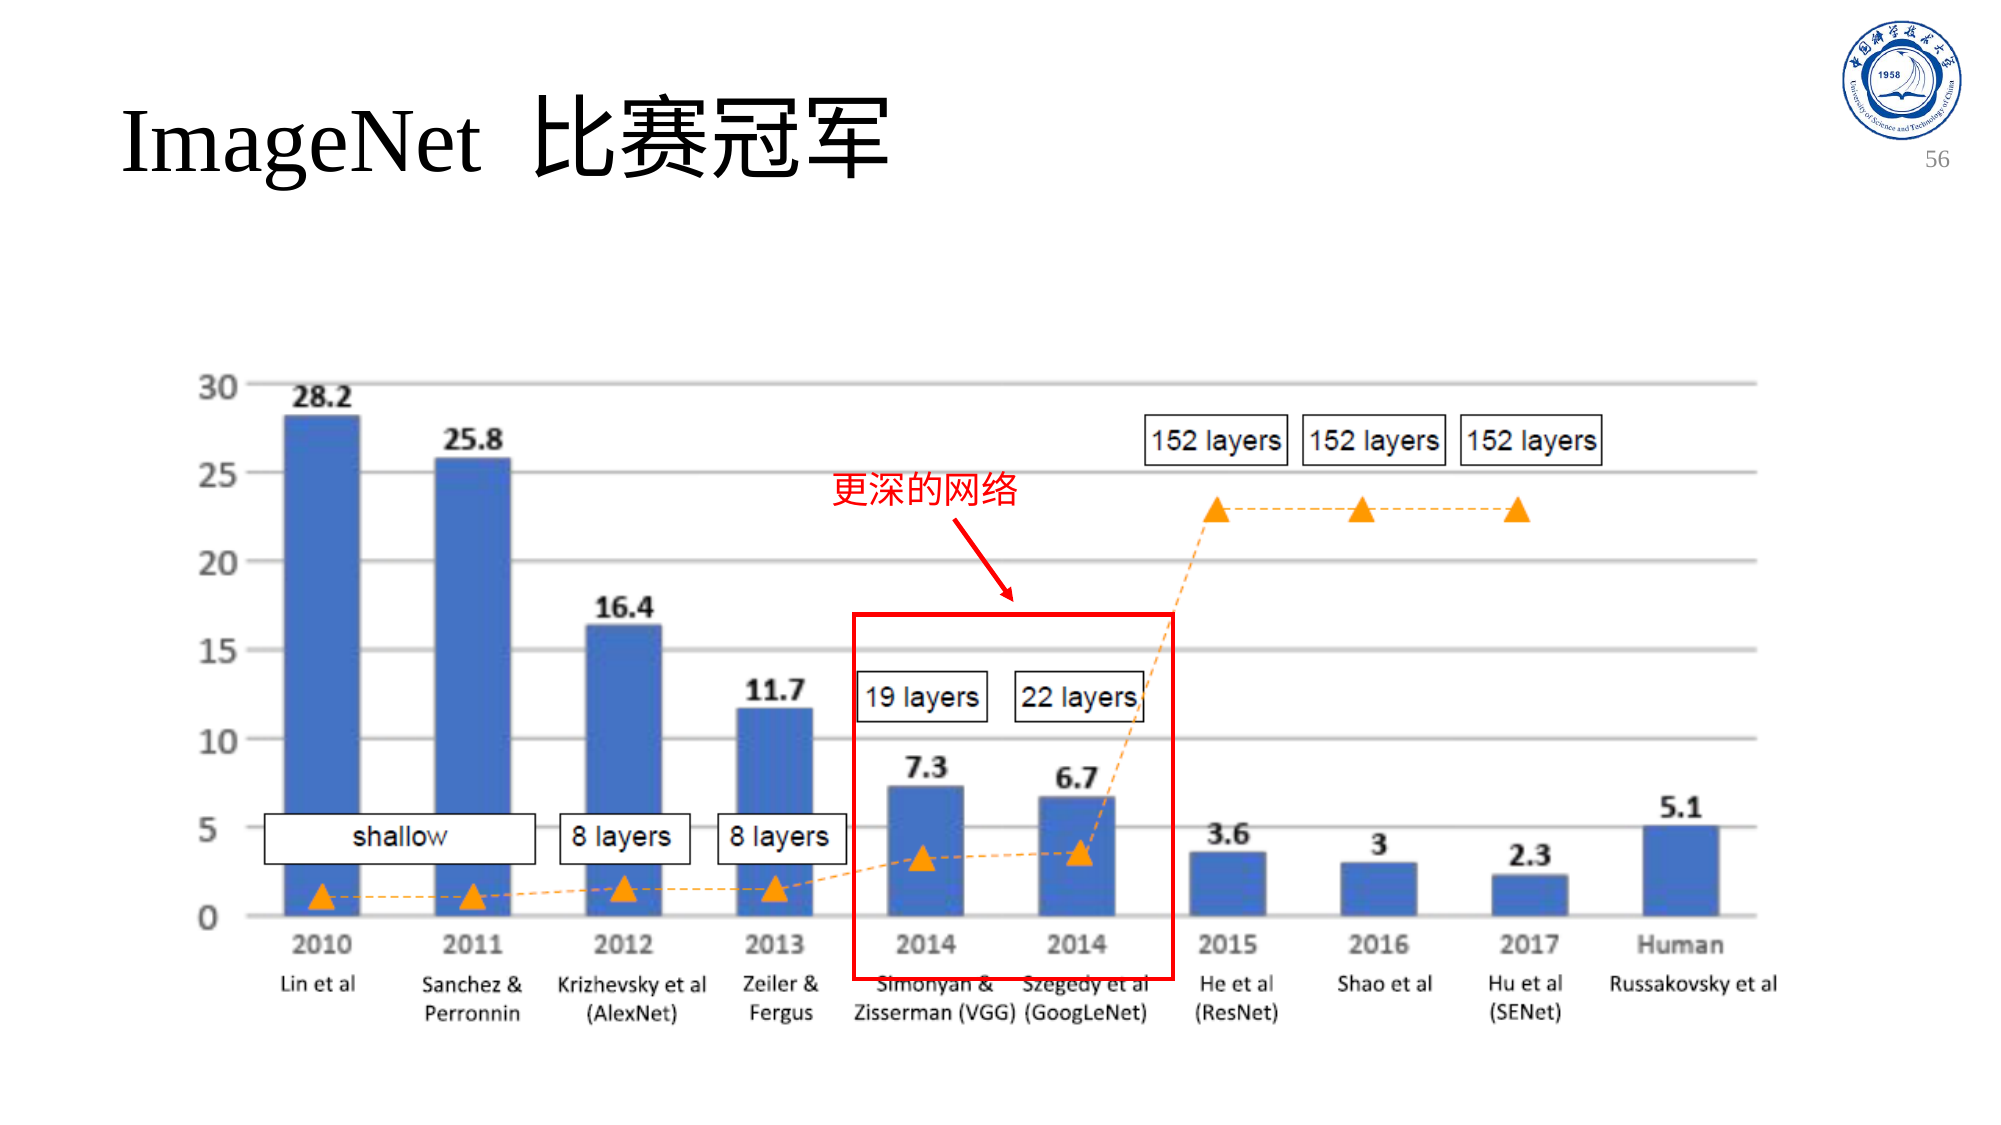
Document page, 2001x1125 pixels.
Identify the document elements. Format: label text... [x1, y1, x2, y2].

slide_number 56 [1514, 127, 1965, 188]
title ImageNet 比赛冠军 [105, 59, 1900, 223]
picture [161, 341, 1792, 1056]
picture [1839, 17, 1965, 127]
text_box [954, 518, 1014, 602]
